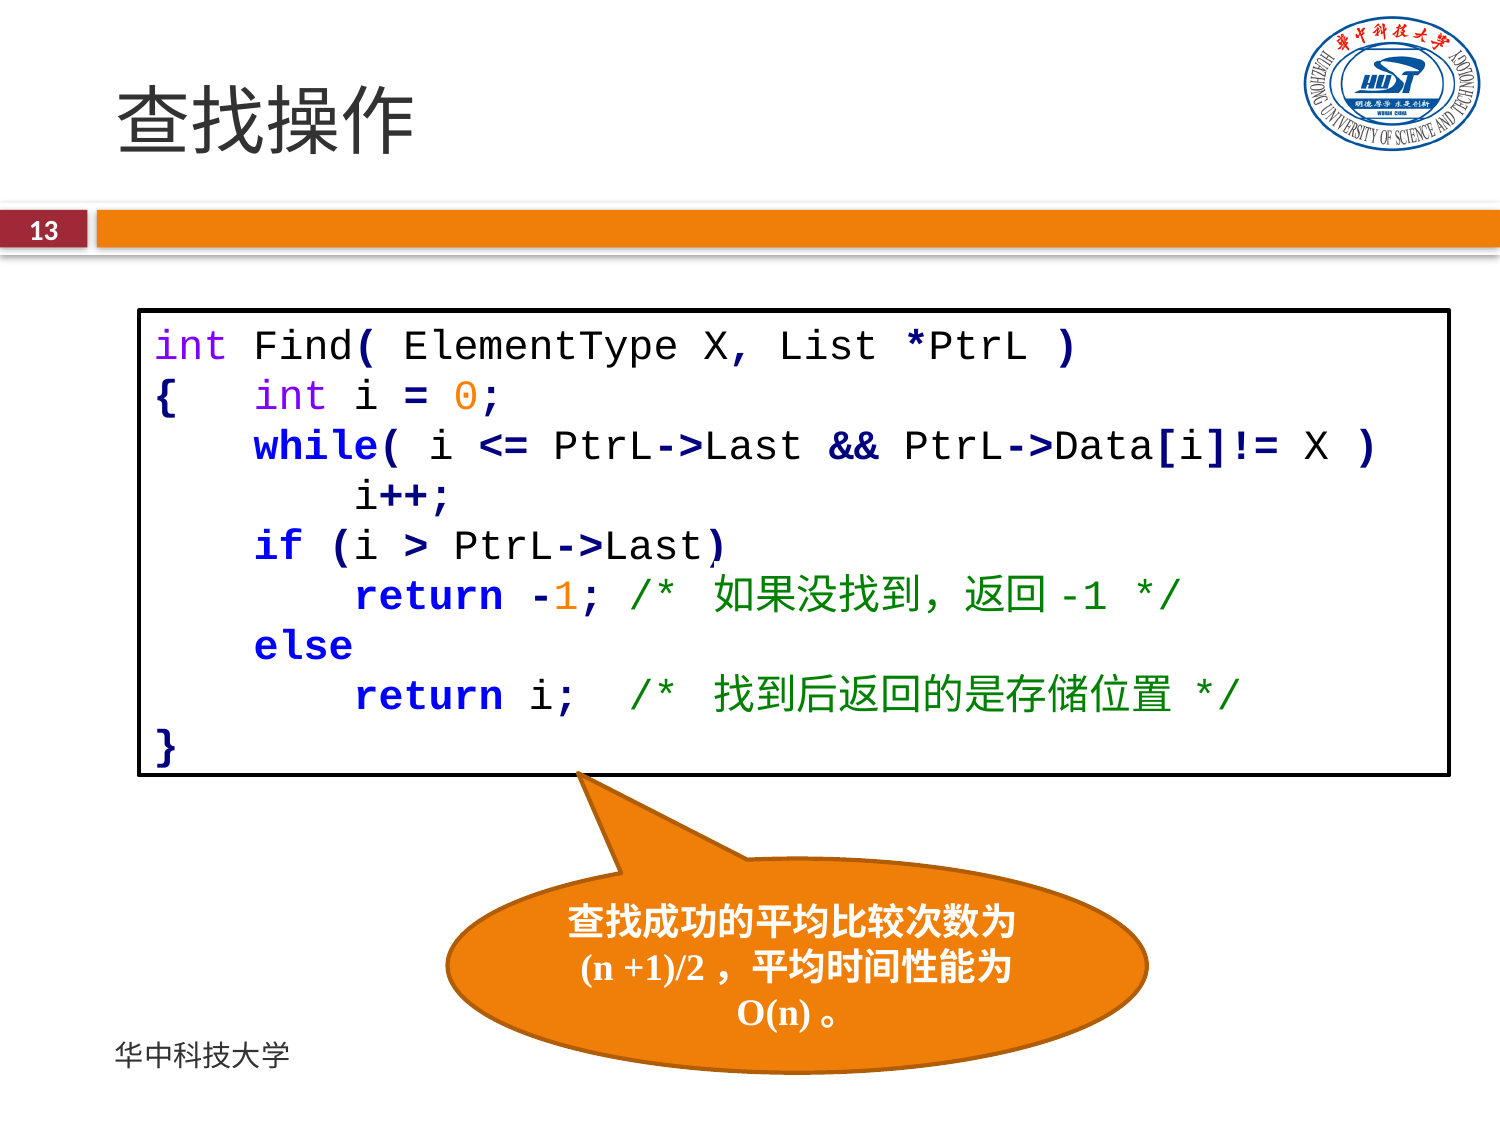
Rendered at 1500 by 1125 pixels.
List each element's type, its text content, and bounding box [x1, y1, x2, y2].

footer 华中科技大学 [99, 1025, 990, 1085]
text_box int Find( ElementType X, List *PtrL ) { int i = 0; while( i <= PtrL->Last && PtrL->Data[i]!= X ) i++; if (i > PtrL->Last) return -1; /* 如果没找到，返回-1 */ else return i; /* 找到后返回的是存储位置 */ } [137, 308, 1451, 777]
slide_number 13 [0, 208, 88, 249]
text_box 查找成功的平均比较次数为(n +1)/2，平均时间性能为 O(n)。 [445, 771, 1149, 1075]
picture [1299, 12, 1488, 154]
title 查找操作 [100, 37, 1438, 200]
